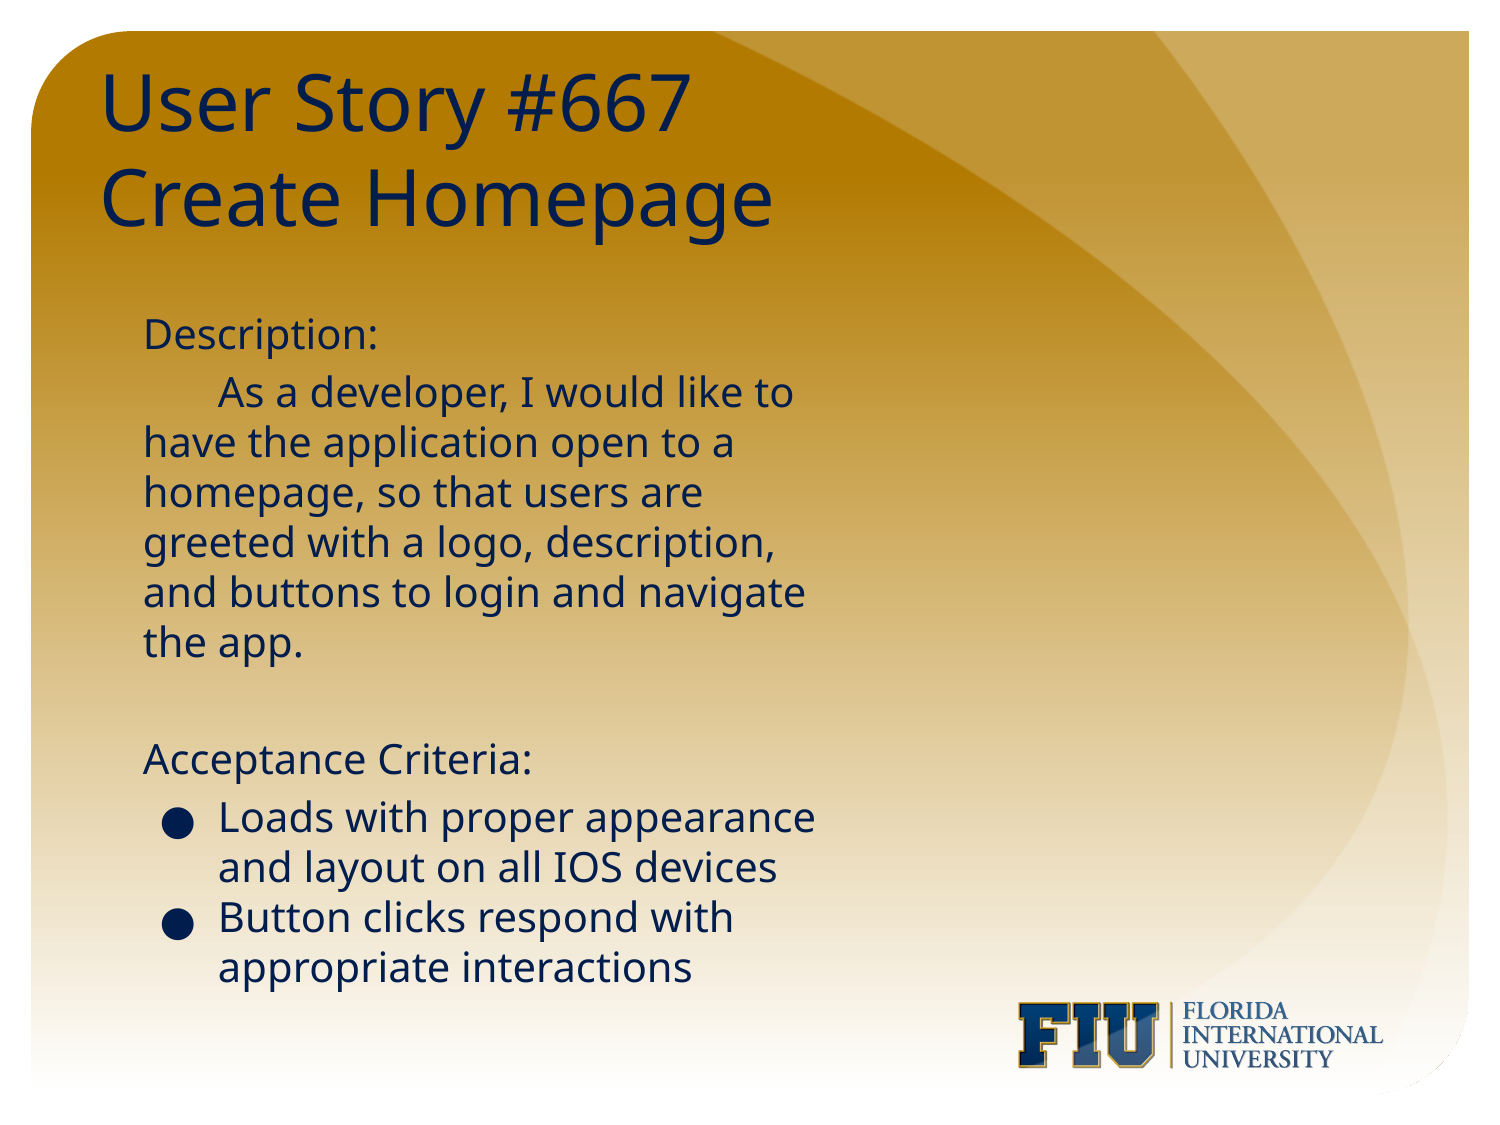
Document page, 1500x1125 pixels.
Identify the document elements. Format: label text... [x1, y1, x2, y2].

list Description: As a developer, I would like to have the application open to a homepage, so that users are greeted with a logo, description, and buttons to login and navigate the app. Acceptance Criteria: Loads with proper appearance and layout on all IOS devices Button clicks respond with appropriate interactions [127, 299, 852, 1044]
title User Story #667 Create Homepage [84, 41, 1404, 251]
picture [24, 30, 1473, 1094]
